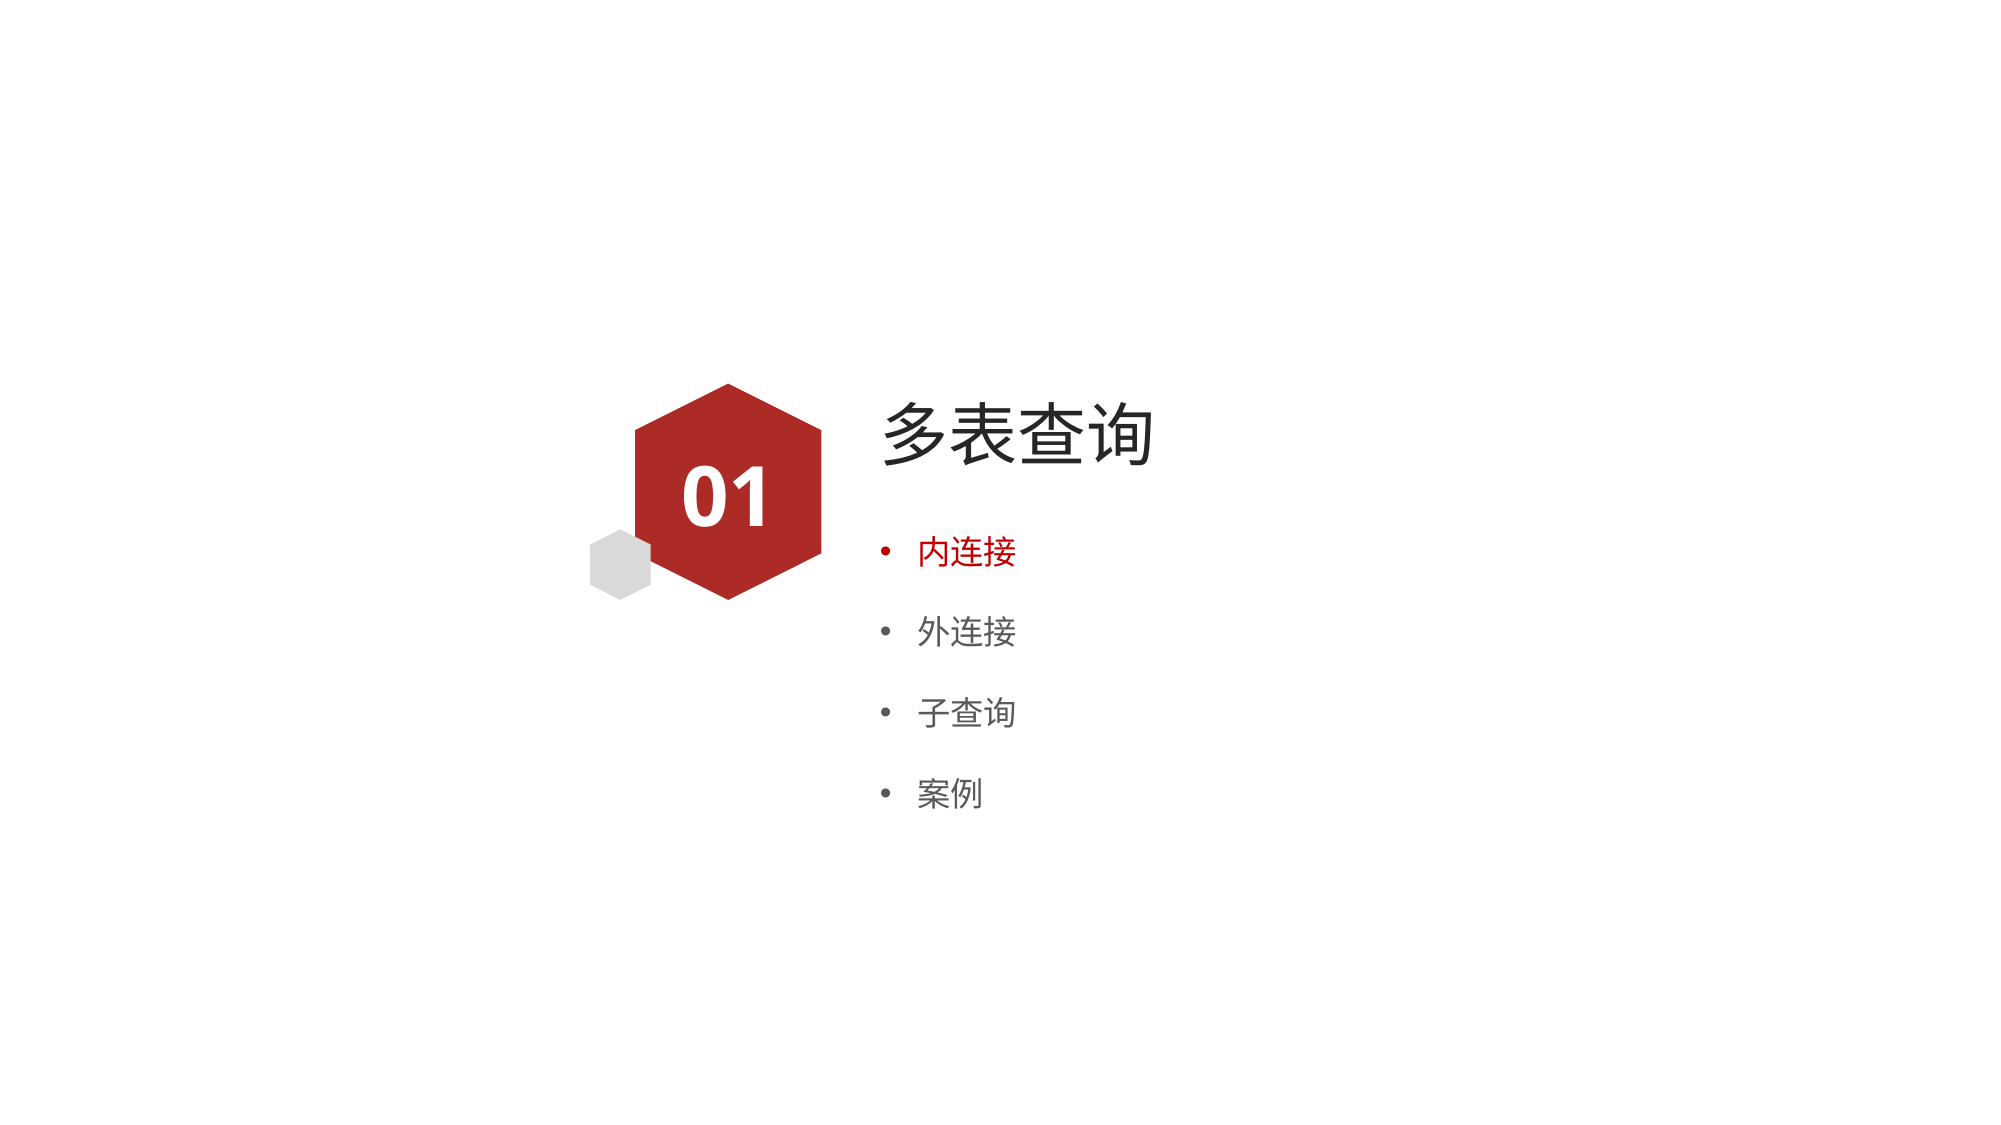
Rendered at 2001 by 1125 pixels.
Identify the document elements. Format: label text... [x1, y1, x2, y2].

list 01 [636, 404, 822, 594]
list 内连接 外连接 子查询 案例 [864, 503, 1762, 907]
title 多表查询 [864, 393, 1969, 484]
